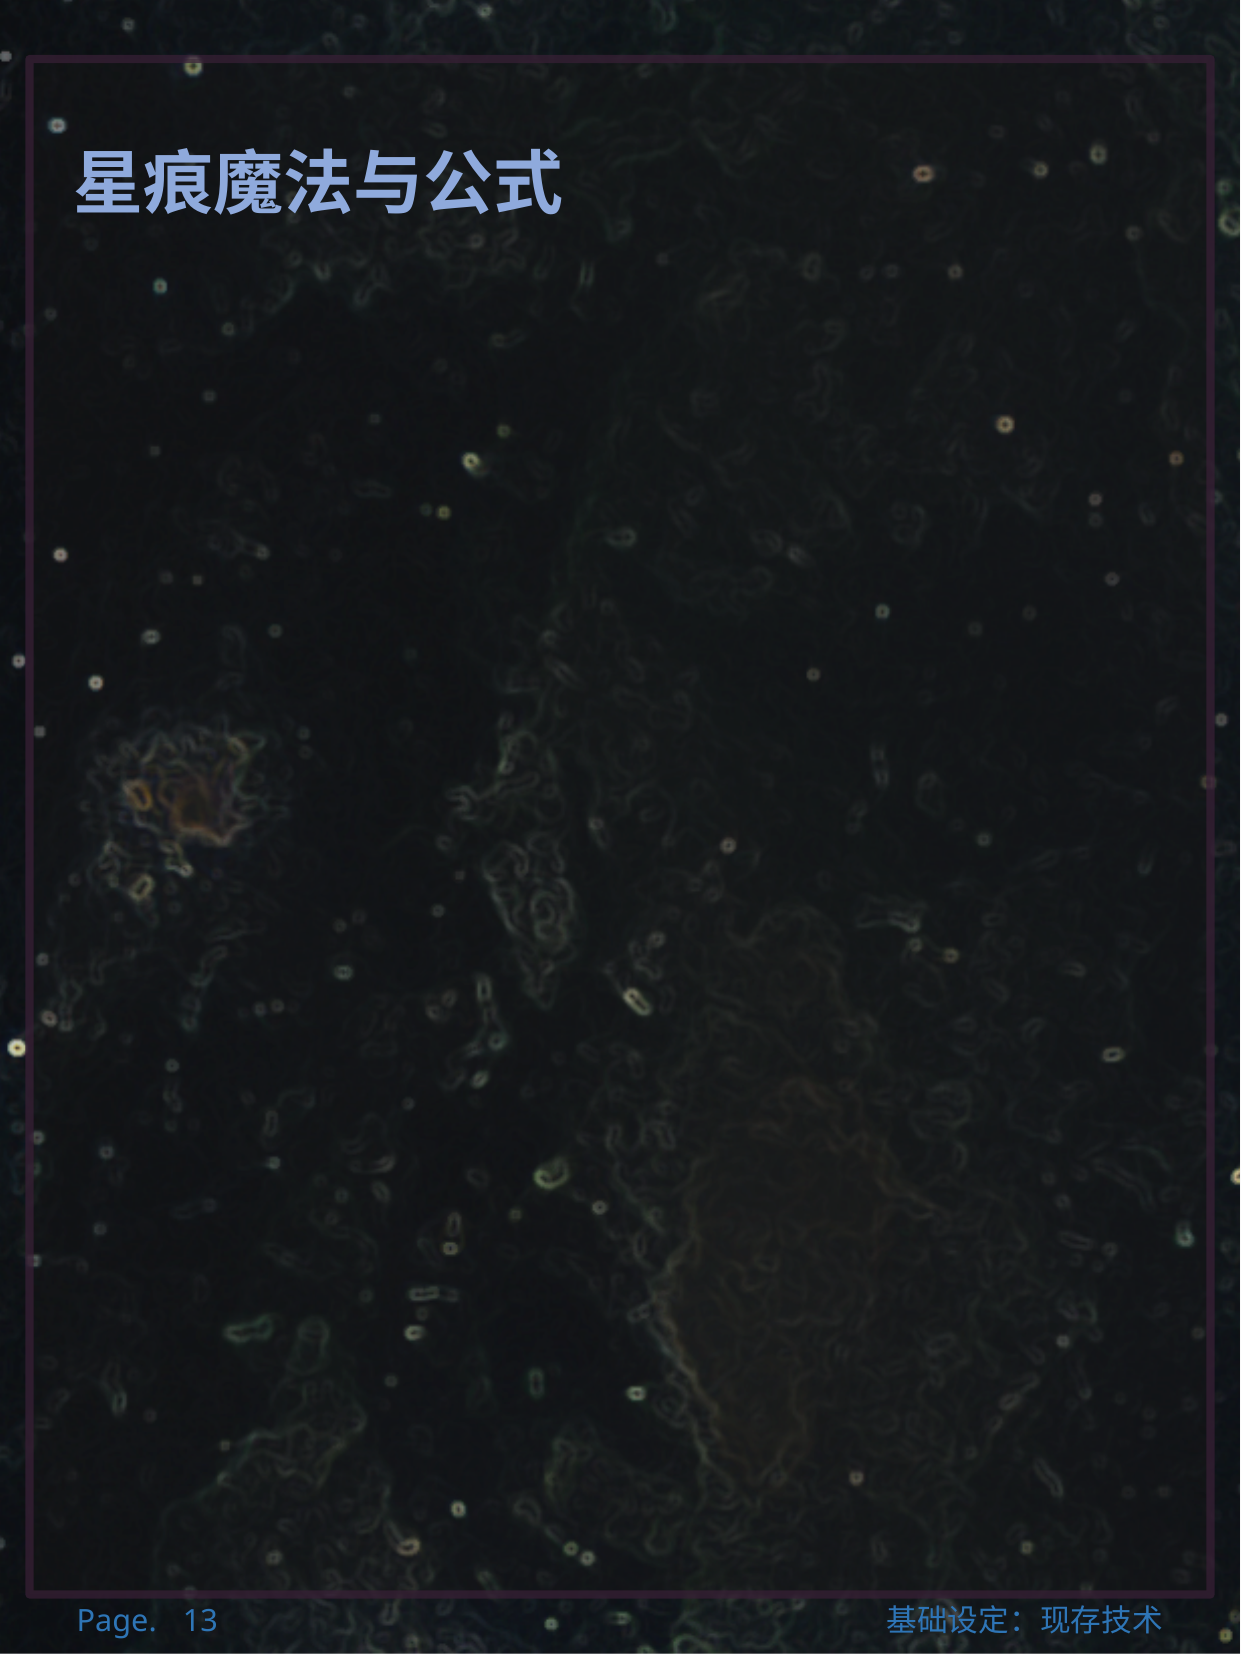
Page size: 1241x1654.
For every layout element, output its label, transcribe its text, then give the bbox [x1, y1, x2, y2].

picture [0, 0, 1241, 1654]
list 13 [167, 1597, 354, 1646]
list 基础设定：现存技术 [620, 1597, 1179, 1646]
list 星痕魔法与公式 [59, 88, 1182, 216]
